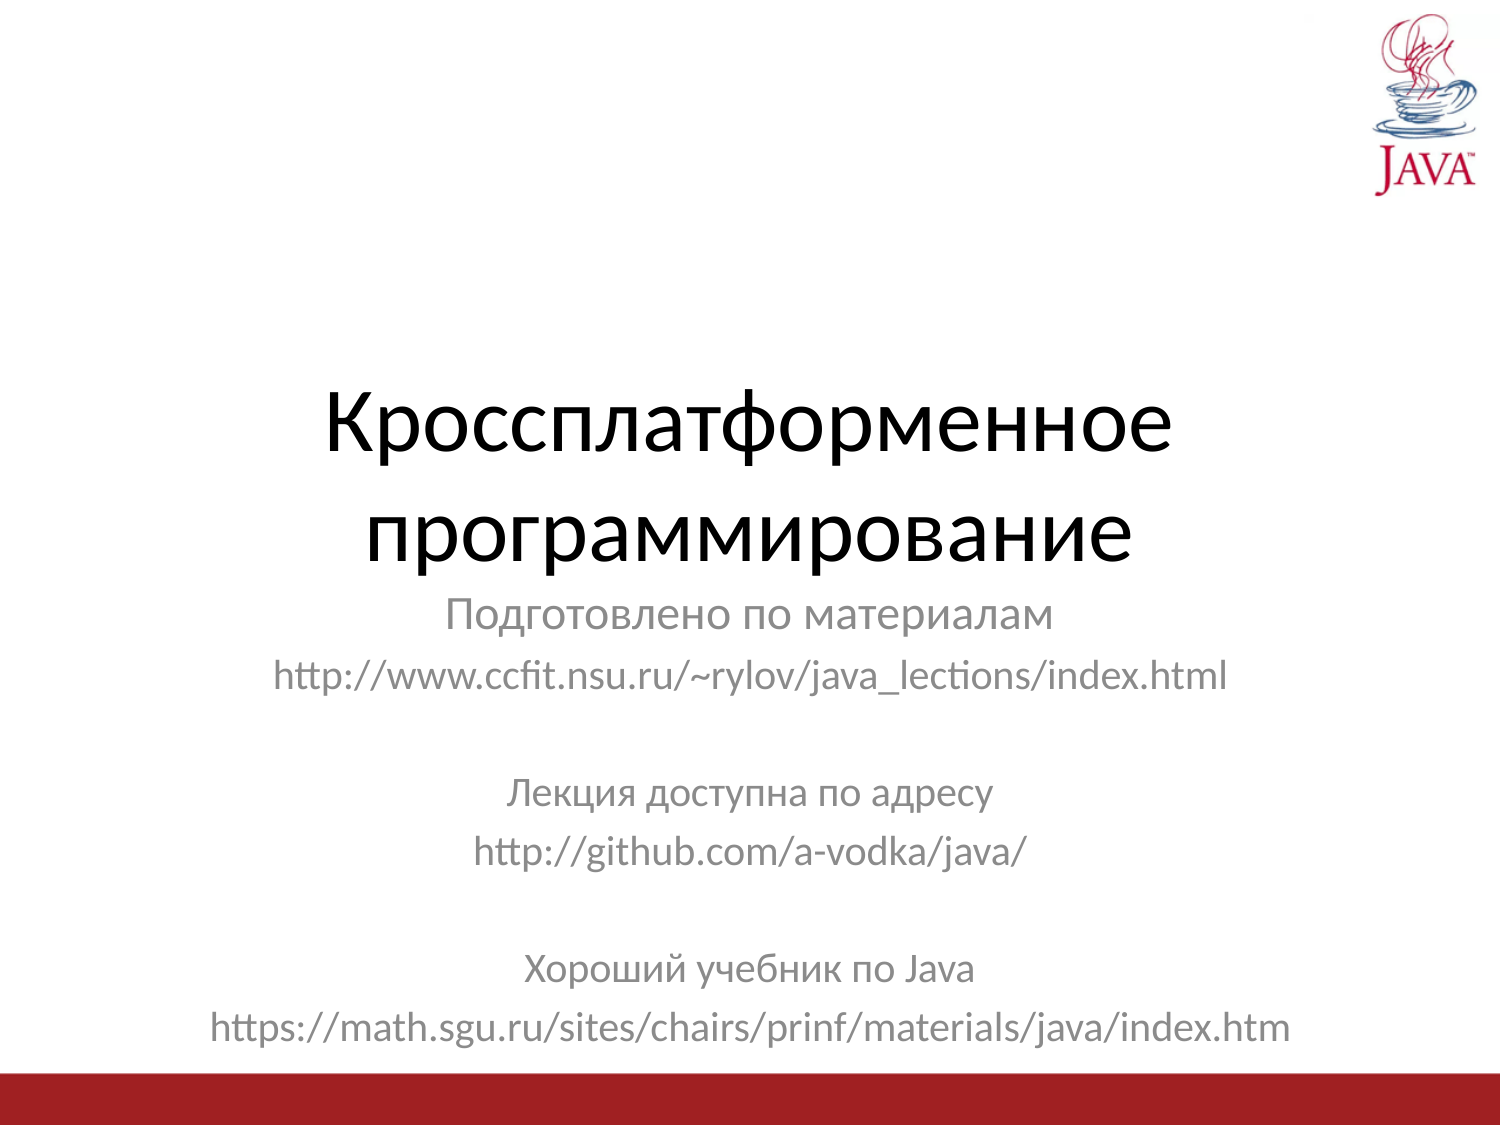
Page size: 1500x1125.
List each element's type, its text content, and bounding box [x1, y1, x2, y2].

picture [0, 0, 1500, 574]
title Кроссплатформенное программирование [112, 349, 1388, 574]
subtitle Подготовлено по материалам http://www.ccfit.nsu.ru/~rylov/java_lections/index.html Лекция доступна по адресу http://github.com/a-vodka/java/ Хороший учебник по Java https://math.sgu.ru/sites/chairs/prinf/materials/java/index.htm [0, 574, 1500, 1059]
picture [0, 1059, 1500, 1125]
